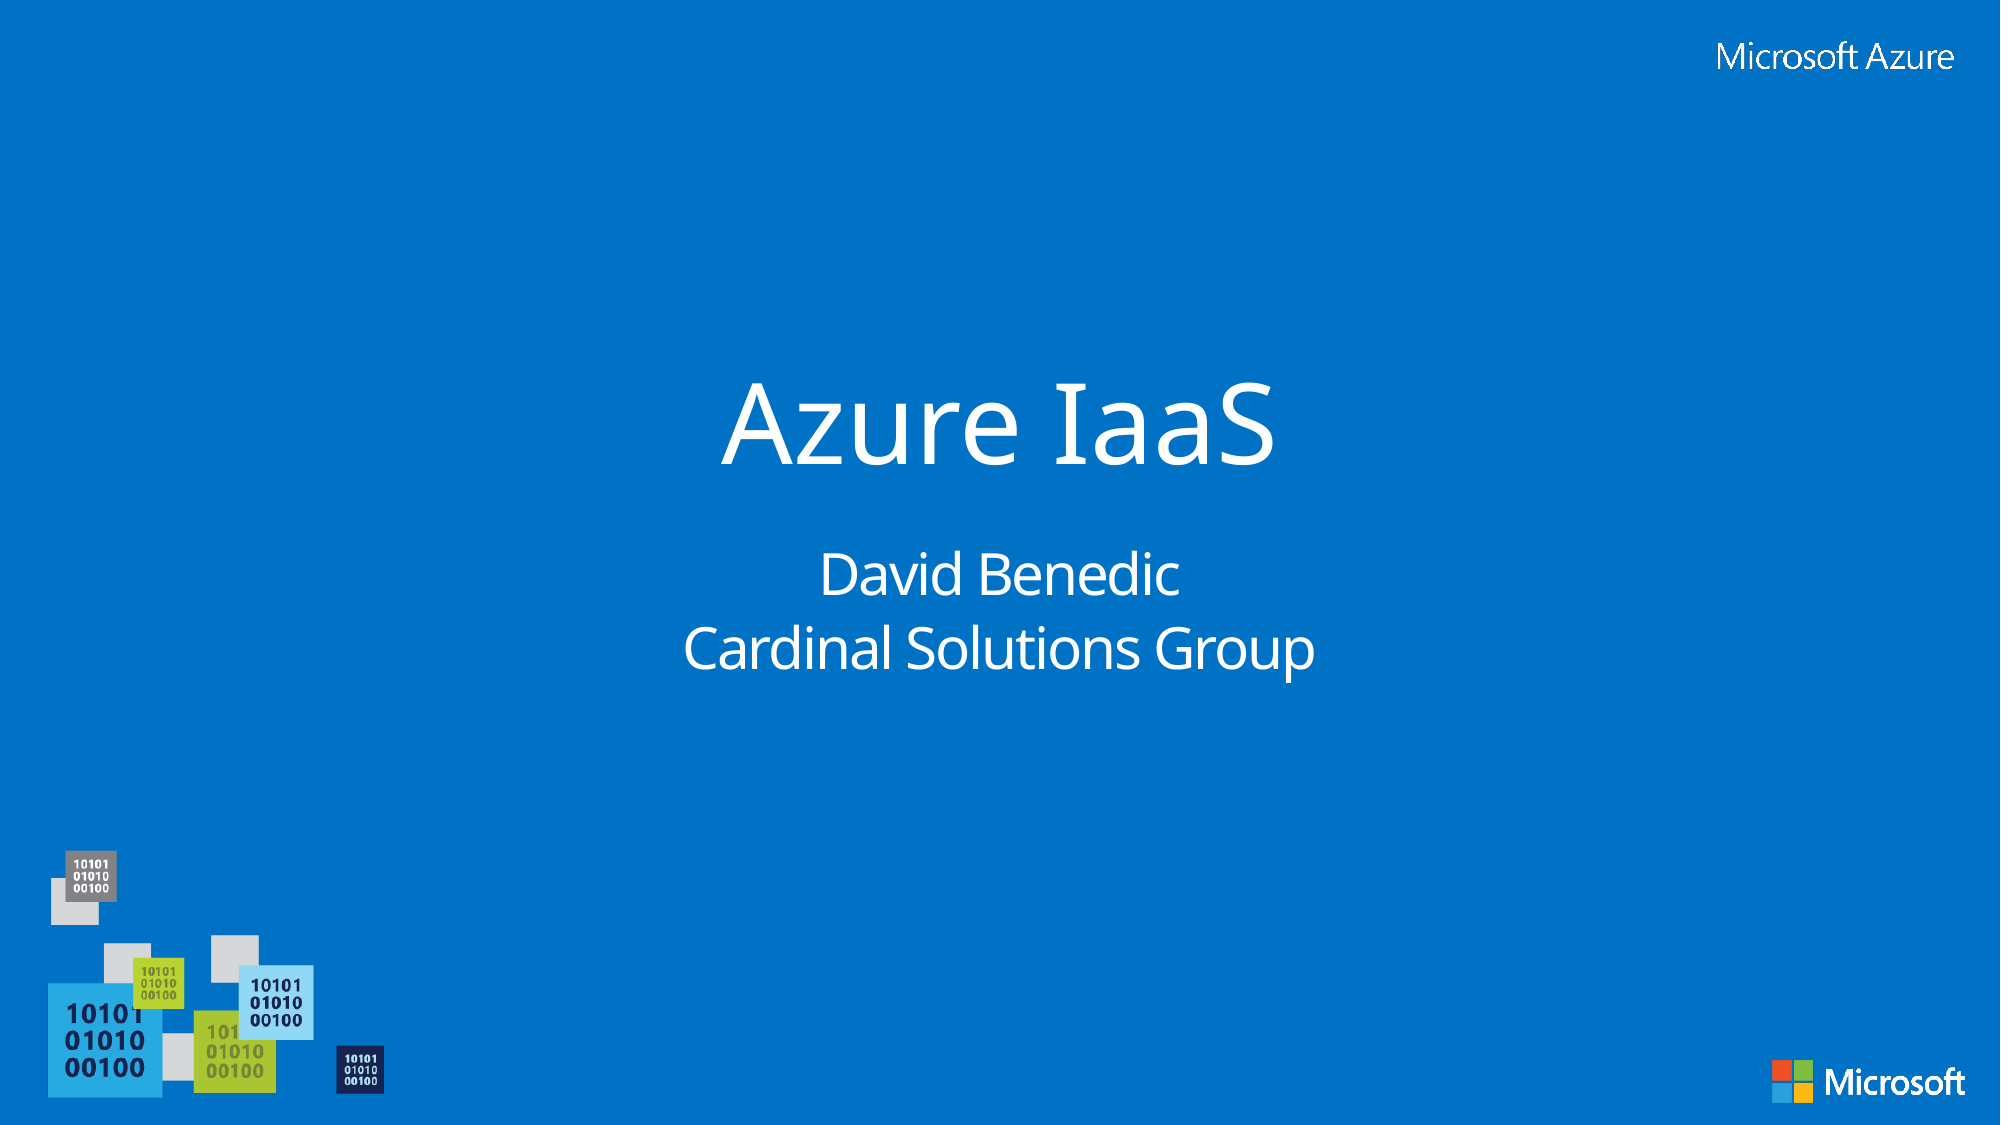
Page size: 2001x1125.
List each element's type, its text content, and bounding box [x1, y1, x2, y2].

picture [1772, 1060, 1965, 1103]
picture [1699, 24, 1972, 87]
picture [17, 808, 463, 1125]
title Azure IaaS [0, 360, 2000, 537]
list David Benedic Cardinal Solutions Group [0, 537, 2000, 700]
